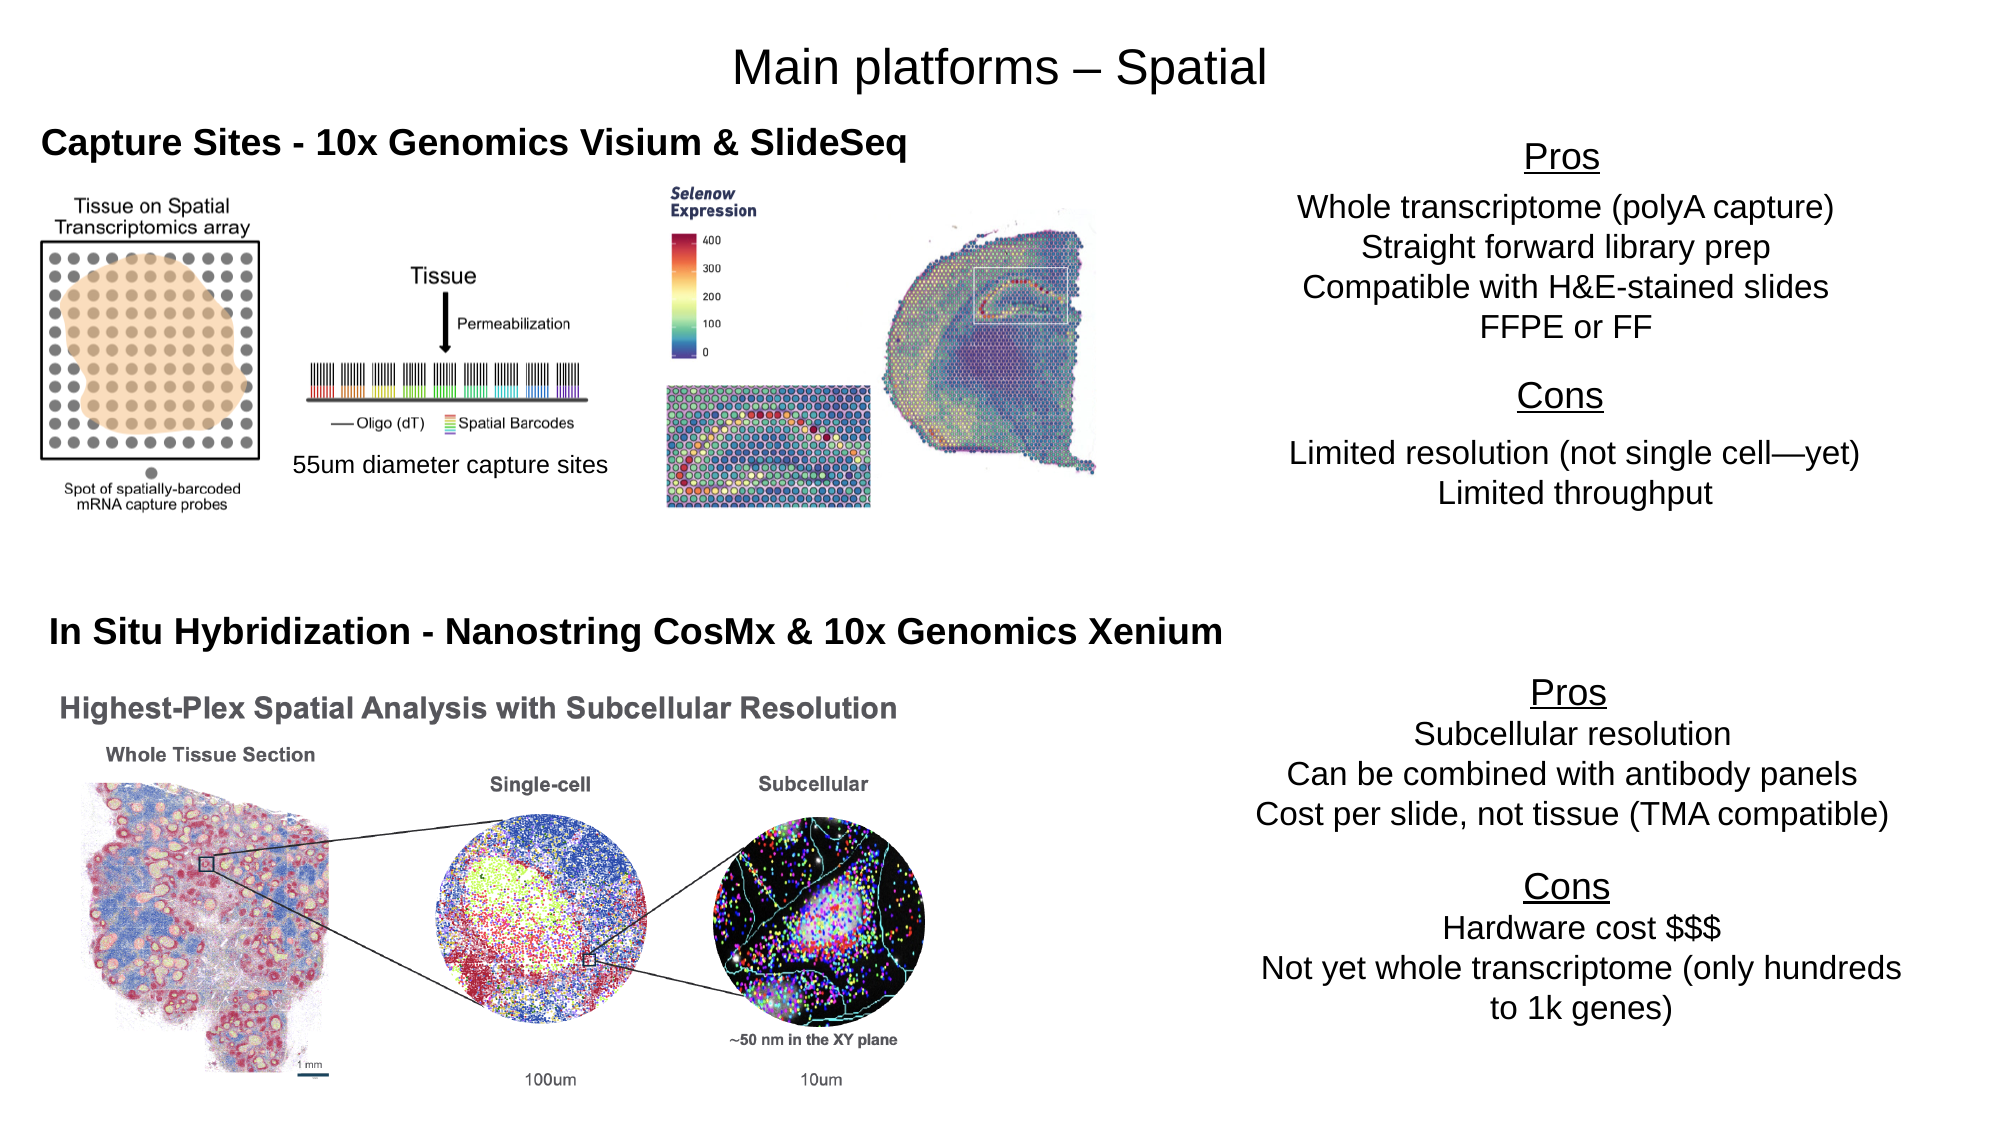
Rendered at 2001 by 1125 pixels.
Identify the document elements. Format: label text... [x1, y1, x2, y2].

picture [28, 190, 595, 570]
text_box Main platforms – Spatial [0, 26, 2000, 102]
picture [53, 690, 925, 1107]
text_box Hardware cost $$$ Not yet whole transcriptome (only hundreds to 1k genes) [1228, 898, 1936, 1034]
text_box Subcellular resolution Can be combined with antibody panels Cost per slide, not tissue (TMA compatible) [1219, 704, 1927, 839]
text_box Pros [1508, 124, 1616, 178]
text_box Whole transcriptome (polyA capture) Straight forward library prep Compatible with H&E-stained slides FFPE or FF [1212, 178, 1920, 353]
text_box Limited resolution (not single cell—yet) Limited throughput [1221, 424, 1929, 519]
text_box In Situ Hybridization - Nanostring CosMx & 10x Genomics Xenium [34, 599, 1240, 660]
text_box Cons [1501, 363, 1619, 424]
text_box 55um diameter capture sites [595, 441, 625, 487]
text_box Capture Sites - 10x Genomics Visium & SlideSeq [26, 110, 925, 171]
text_box Cons [1508, 854, 1626, 898]
picture [643, 171, 1104, 514]
text_box Pros [1515, 660, 1623, 704]
